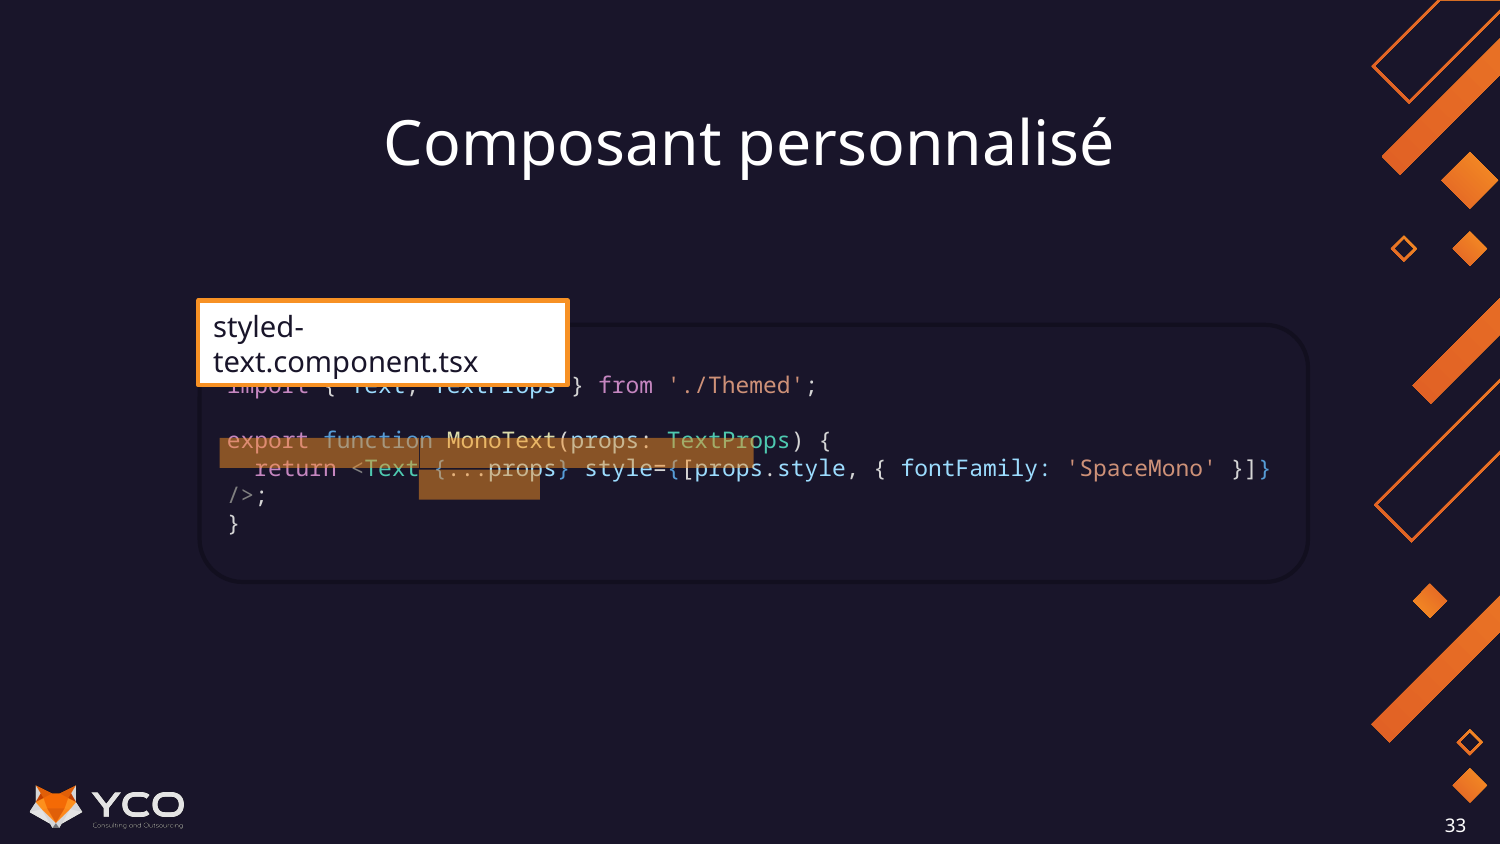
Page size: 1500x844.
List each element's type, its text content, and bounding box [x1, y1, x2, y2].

picture [29, 785, 184, 829]
text_box [418, 469, 540, 500]
text_box import { Text, TextProps } from './Themed'; export function MonoText(props: TextProps) { return <Text {...props} style={[props.style, { fontFamily: 'SpaceMono' }]} />; } [197, 322, 1311, 585]
text_box [419, 437, 754, 468]
text_box styled-text.component.tsx [196, 298, 570, 387]
title Composant personnalisé [98, 88, 1402, 182]
text_box [219, 437, 419, 468]
